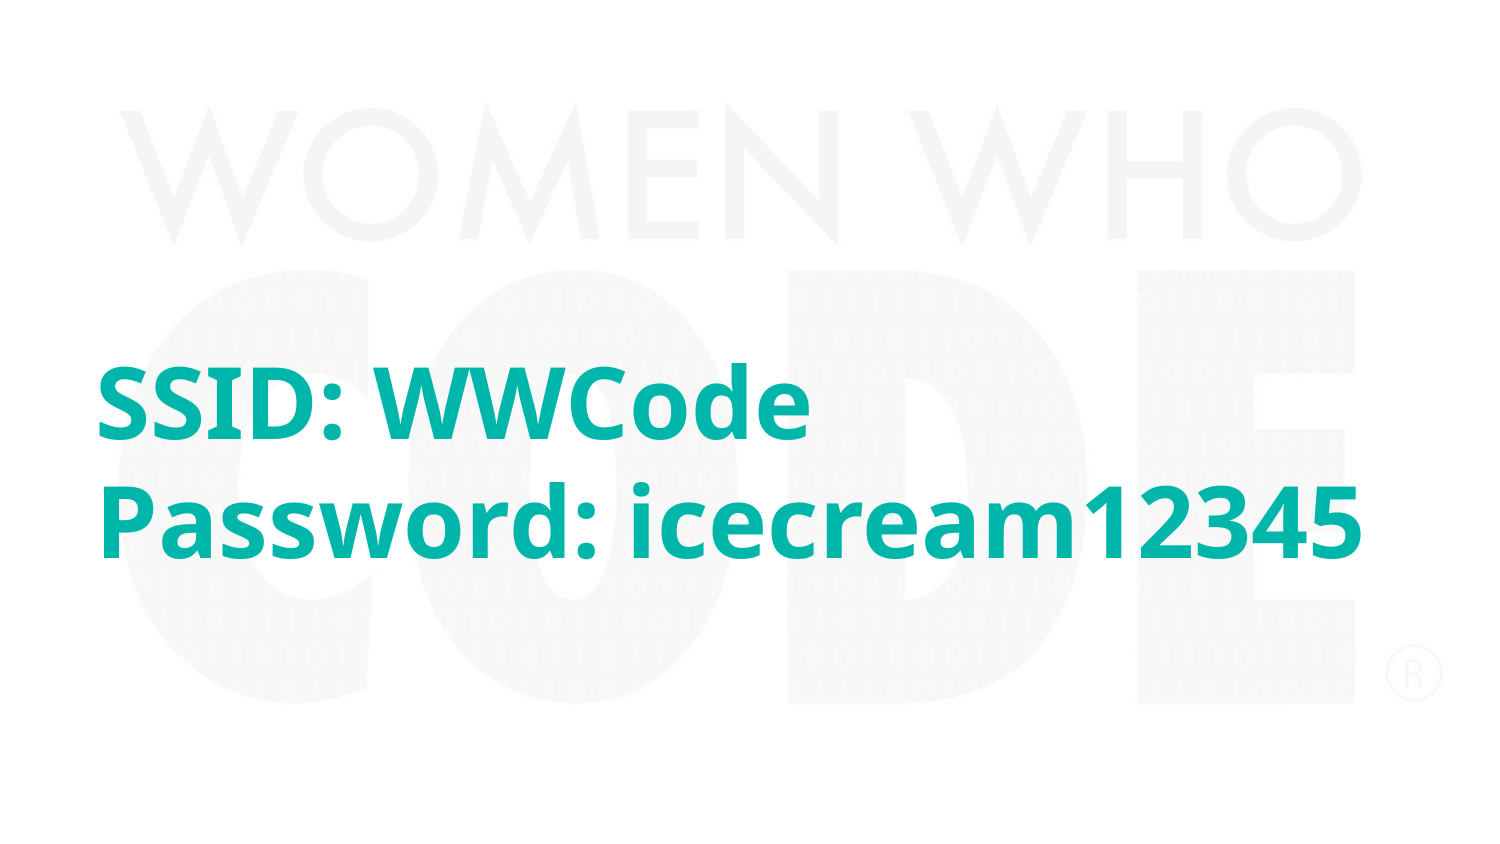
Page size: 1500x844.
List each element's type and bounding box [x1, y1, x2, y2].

picture [0, 56, 1500, 757]
